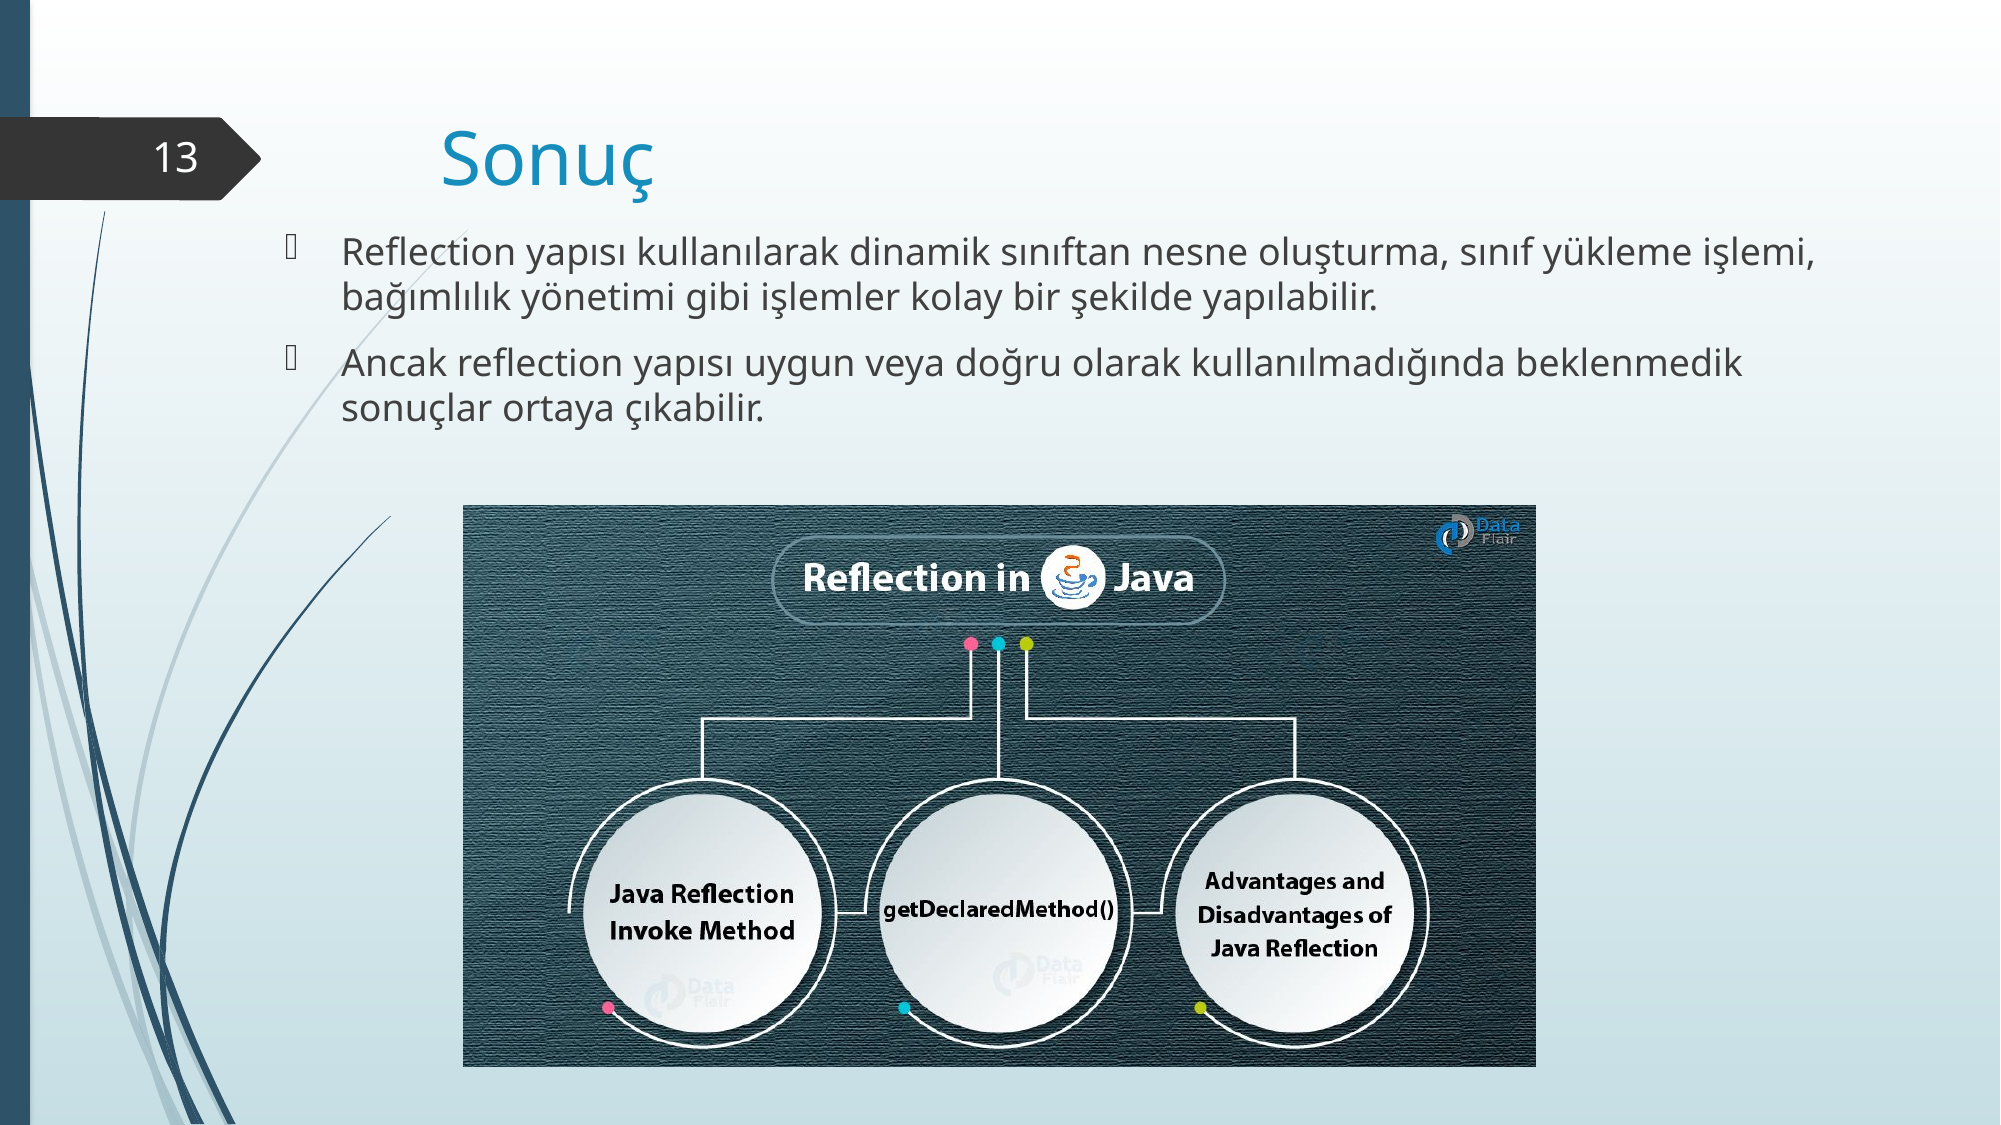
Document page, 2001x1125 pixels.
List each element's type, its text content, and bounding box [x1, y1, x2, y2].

list Reflection yapısı kullanılarak dinamik sınıftan nesne oluşturma, sınıf yükleme işlemi, bağımlılık yönetimi gibi işlemler kolay bir şekilde yapılabilir. Ancak reflection yapısı uygun veya doğru olarak kullanılmadığında beklenmedik sonuçlar ortaya çıkabilir. [269, 220, 1854, 466]
slide_number 13 [87, 129, 216, 190]
title Sonuç [425, 102, 1888, 313]
picture [463, 504, 1537, 1067]
